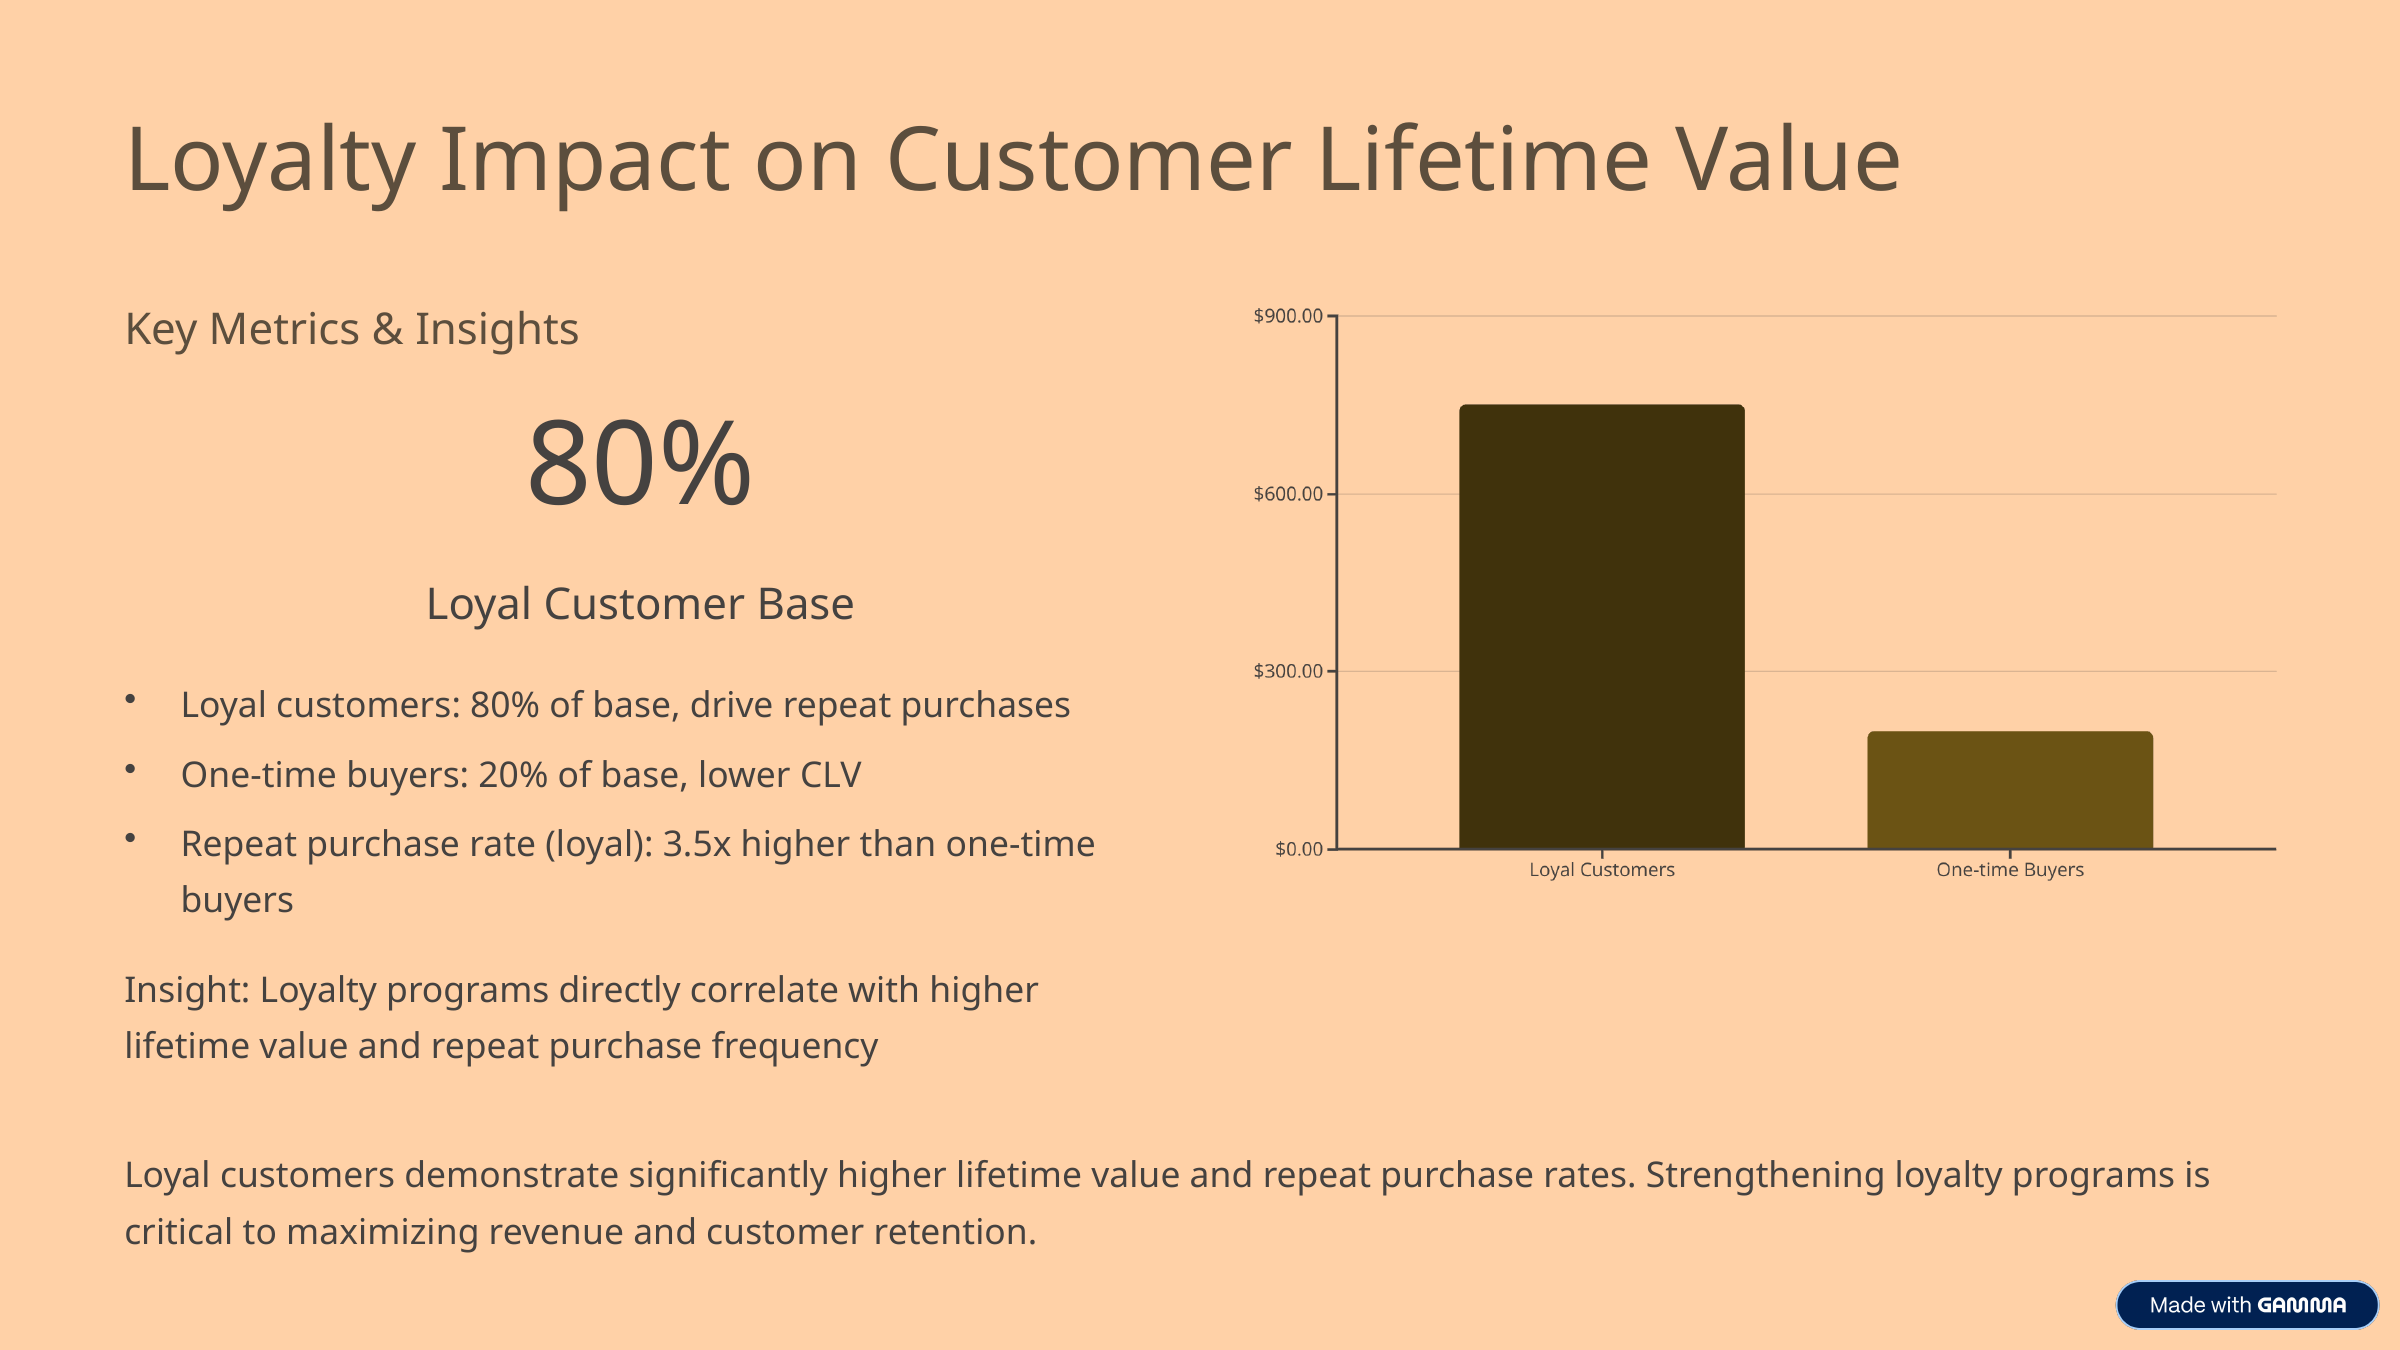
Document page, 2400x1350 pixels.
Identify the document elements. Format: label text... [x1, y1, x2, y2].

text_box One-time buyers: 20% of base, lower CLV [124, 737, 1157, 795]
text_box Loyalty Impact on Customer Lifetime Value [124, 97, 2125, 209]
text_box Repeat purchase rate (loyal): 3.5x higher than one-time buyers [124, 807, 1157, 921]
text_box 80% [124, 411, 1157, 529]
picture [2106, 1271, 2389, 1339]
text_box Key Metrics & Insights [124, 297, 636, 354]
text_box Loyal Customer Base [399, 572, 882, 629]
picture [1244, 302, 2277, 881]
text_box Loyal customers demonstrate significantly higher lifetime value and repeat purchase rates. Strengthening loyalty programs is critical to maximizing revenue and customer retention. [124, 1138, 2276, 1253]
text_box Insight: Loyalty programs directly correlate with higher lifetime value and repeat purchase frequency [124, 952, 1157, 1067]
text_box Loyal customers: 80% of base, drive repeat purchases [124, 668, 1157, 726]
